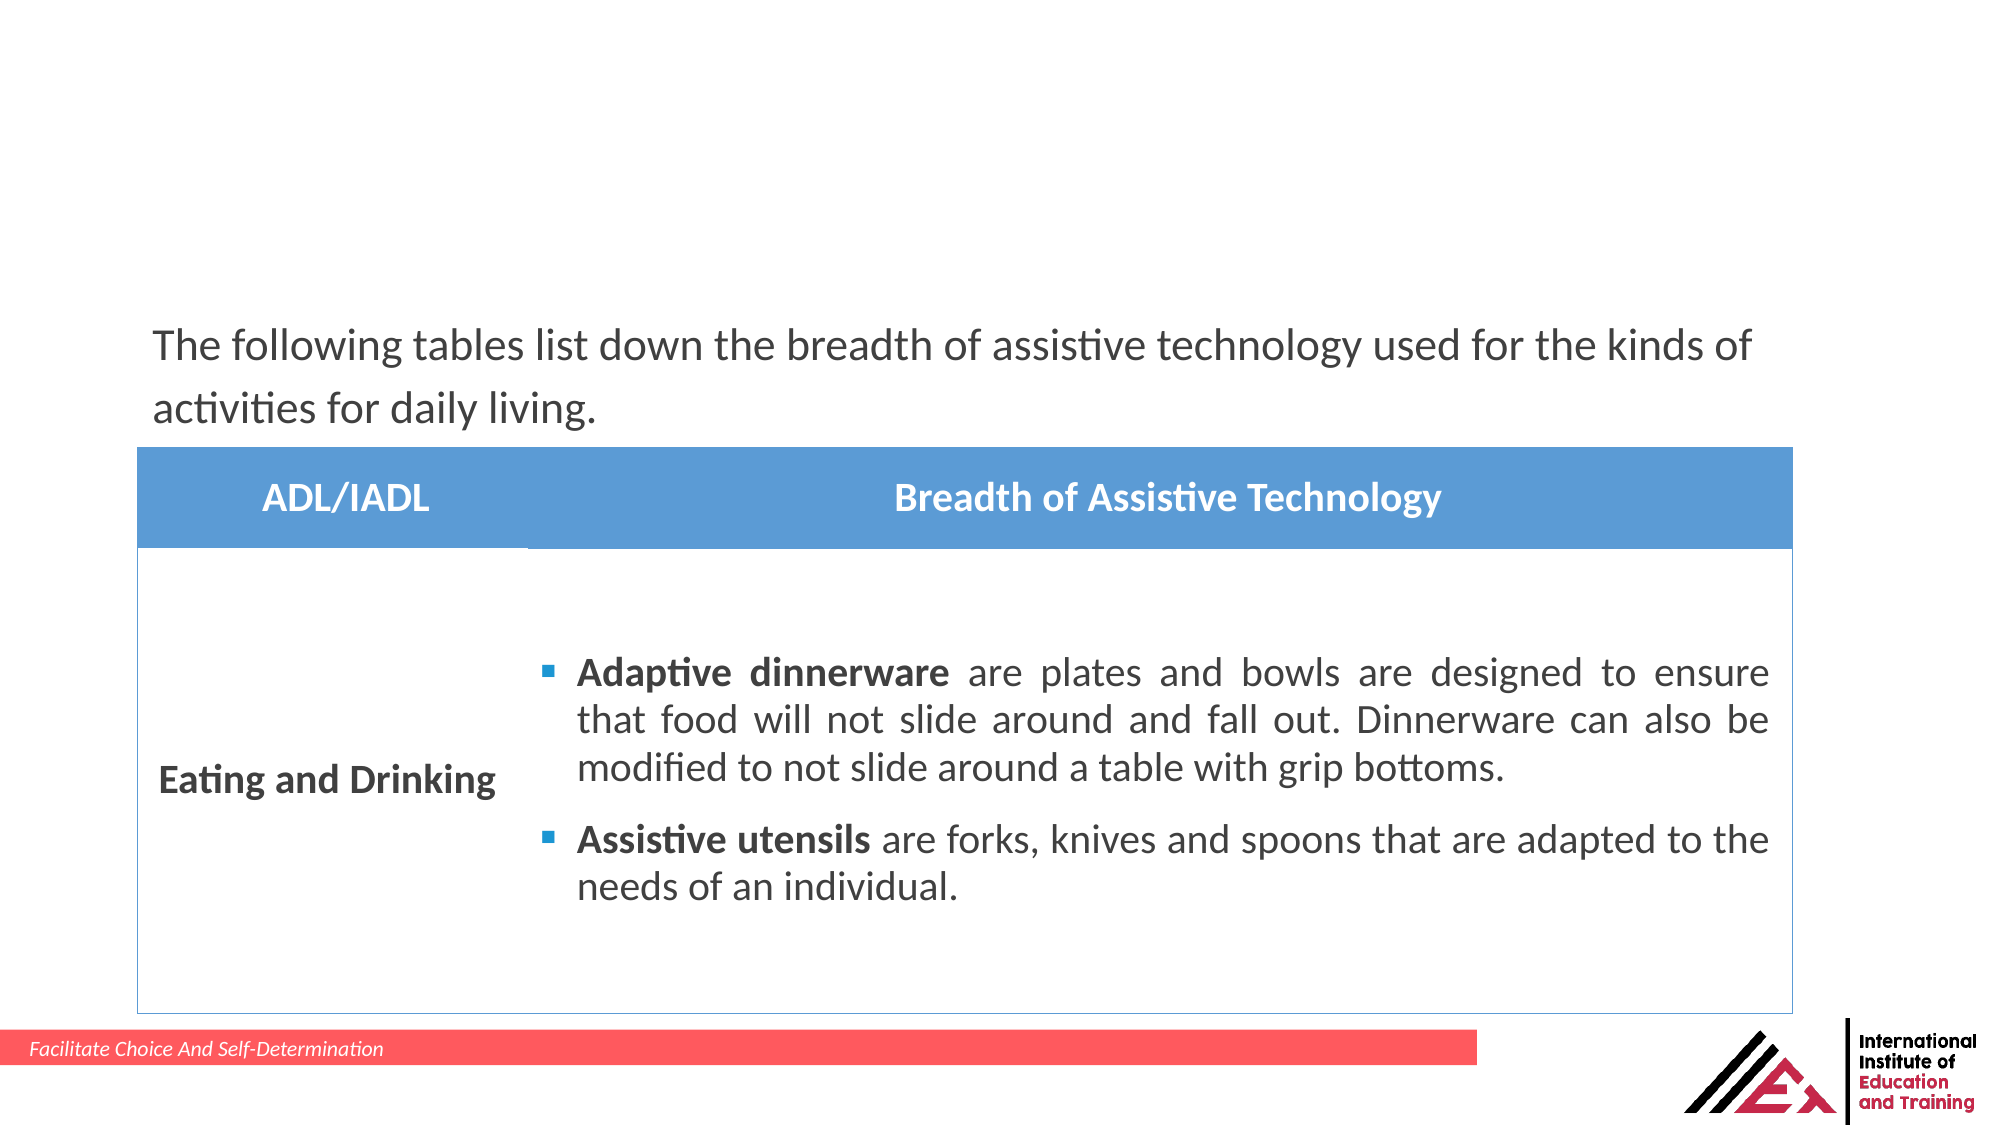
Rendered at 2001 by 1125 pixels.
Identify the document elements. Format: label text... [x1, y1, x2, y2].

text_box Facilitate Choice And Self-Determination [0, 1029, 1478, 1066]
list The following tables list down the breadth of assistive technology used for the kinds of activities for daily living. [137, 299, 1793, 447]
table_cell Adaptive dinnerware are plates and bowls are designed to ensure that food will not slide around and fall out. Dinnerware can also be modified to not slide around a table with grip bottoms. Assistive utensils are forks, knives and spoons that are adapted to the needs of an individual. [528, 549, 1792, 1013]
table_header Breadth of Assistive Technology [528, 448, 1792, 548]
table_cell Eating and Drinking [138, 548, 528, 1013]
picture [1683, 1018, 1976, 1125]
table_header ADL/IADL [138, 448, 528, 548]
